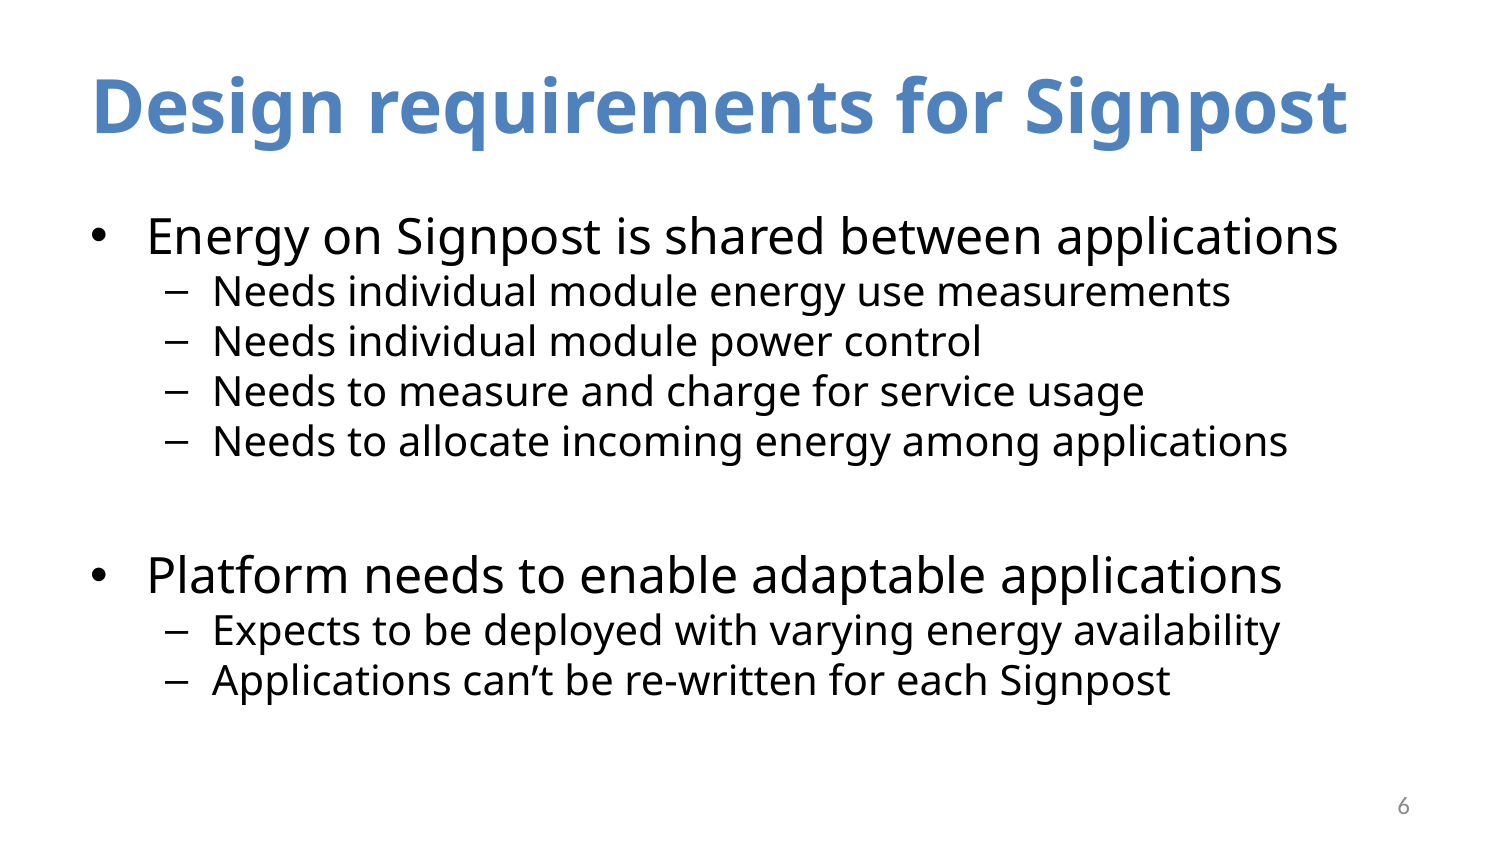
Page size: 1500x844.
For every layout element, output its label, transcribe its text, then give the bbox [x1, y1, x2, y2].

slide_number 6 [1074, 782, 1425, 827]
title Design requirements for Signpost [75, 33, 1425, 175]
list Energy on Signpost is shared between applications Needs individual module energy use measurements Needs individual module power control Needs to measure and charge for service usage Needs to allocate incoming energy among applications Platform needs to enable adaptable applications Expects to be deployed with varying energy availability Applications can’t be re-written for each Signpost [75, 196, 1425, 754]
